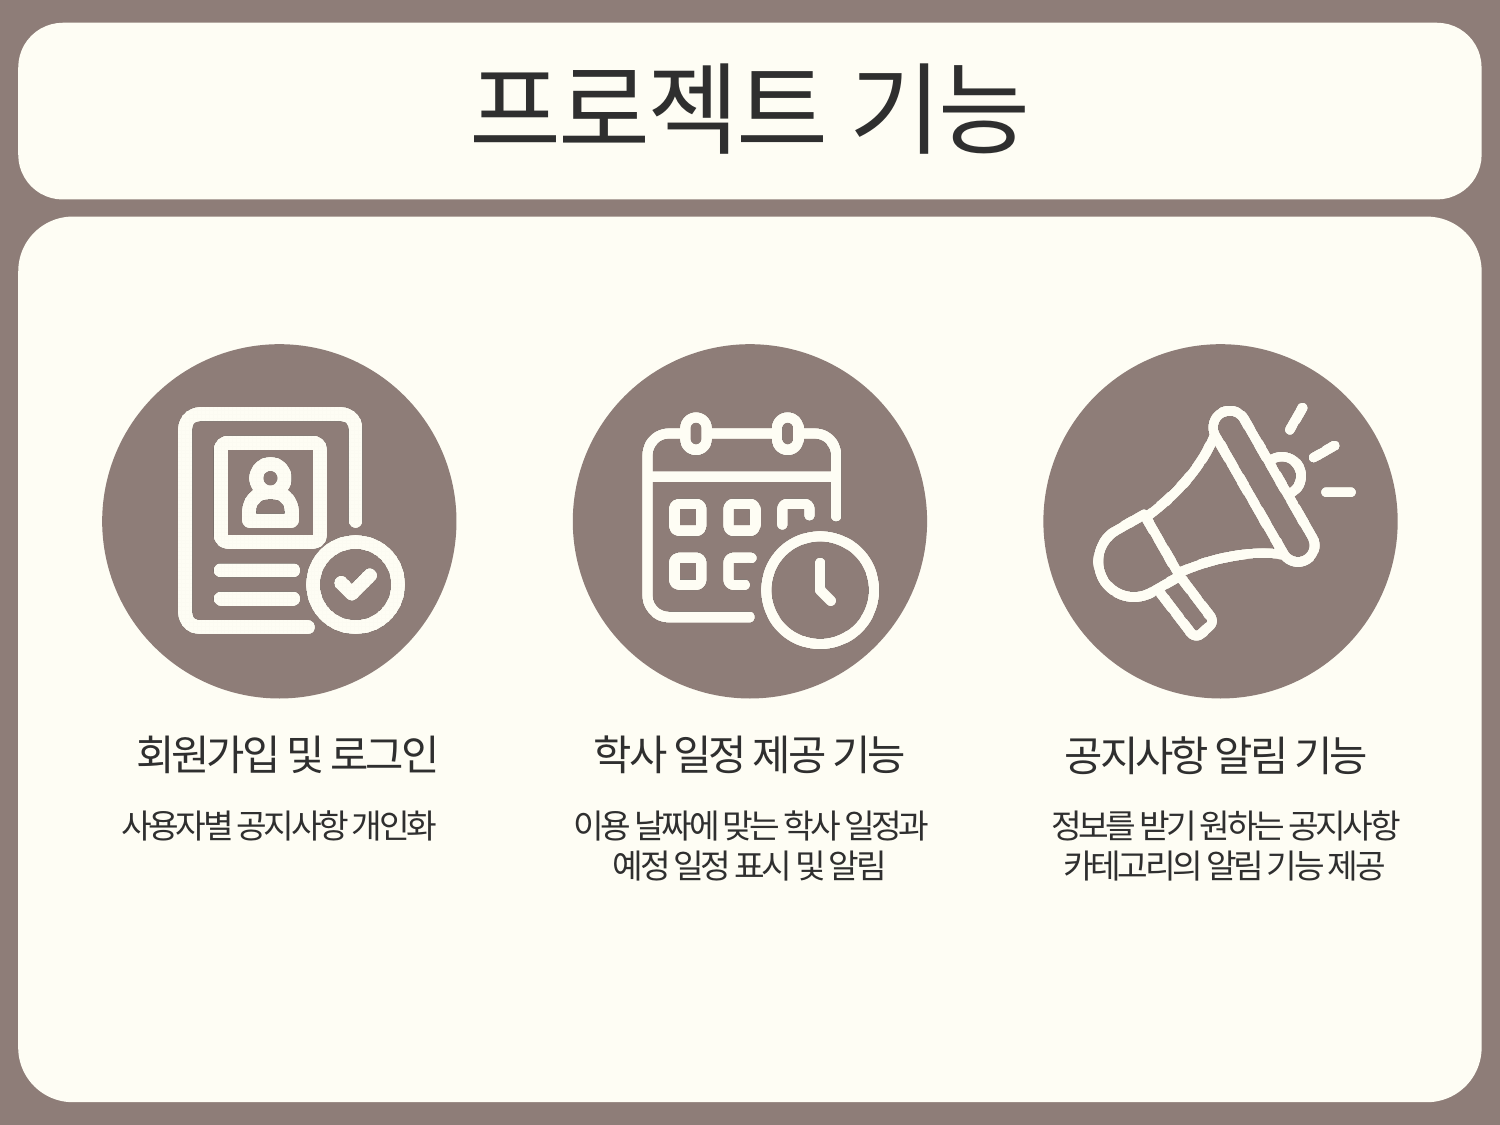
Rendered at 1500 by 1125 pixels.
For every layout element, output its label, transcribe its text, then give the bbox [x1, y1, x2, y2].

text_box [66, 343, 493, 854]
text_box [536, 343, 963, 895]
text_box 프로젝트 기능 [454, 38, 1046, 174]
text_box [1012, 343, 1437, 895]
